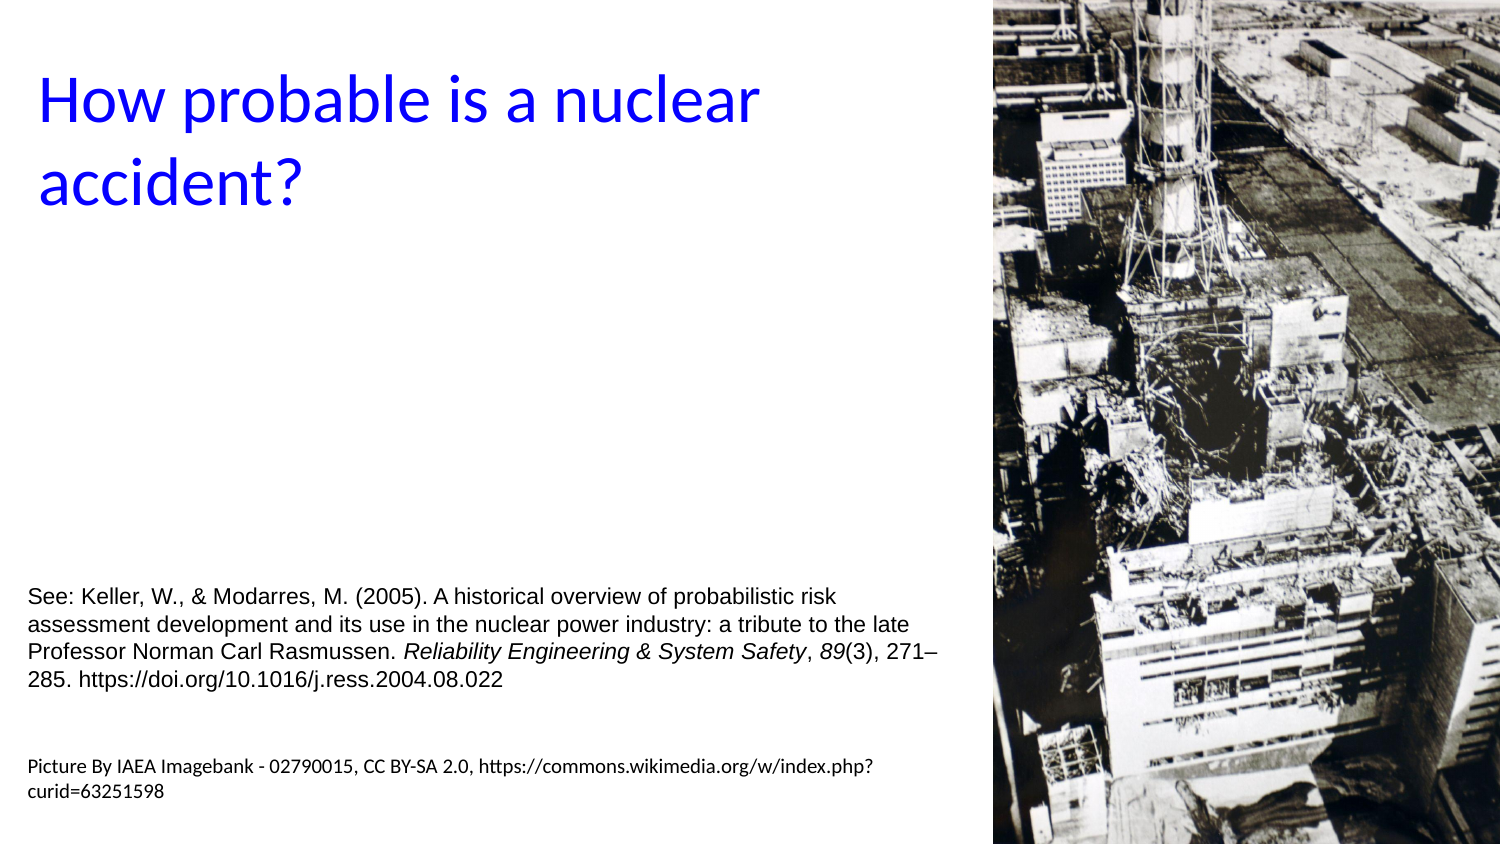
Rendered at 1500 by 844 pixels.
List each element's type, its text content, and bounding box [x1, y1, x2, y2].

text_box How probable is a nuclear accident? [23, 39, 872, 282]
picture [993, 0, 1500, 844]
text_box Picture By IAEA Imagebank - 02790015, CC BY-SA 2.0, https://commons.wikimedia.org/w/index.php?curid=63251598 [12, 738, 968, 818]
text_box See: Keller, W., & Modarres, M. (2005). A historical overview of probabilistic risk assessment development and its use in the nuclear power industry: a tribute to the late Professor Norman Carl Rasmussen. Reliability Engineering & System Safety, 89(3), 271–285. https://doi.org/10.1016/j.ress.2004.08.022 [12, 566, 959, 707]
